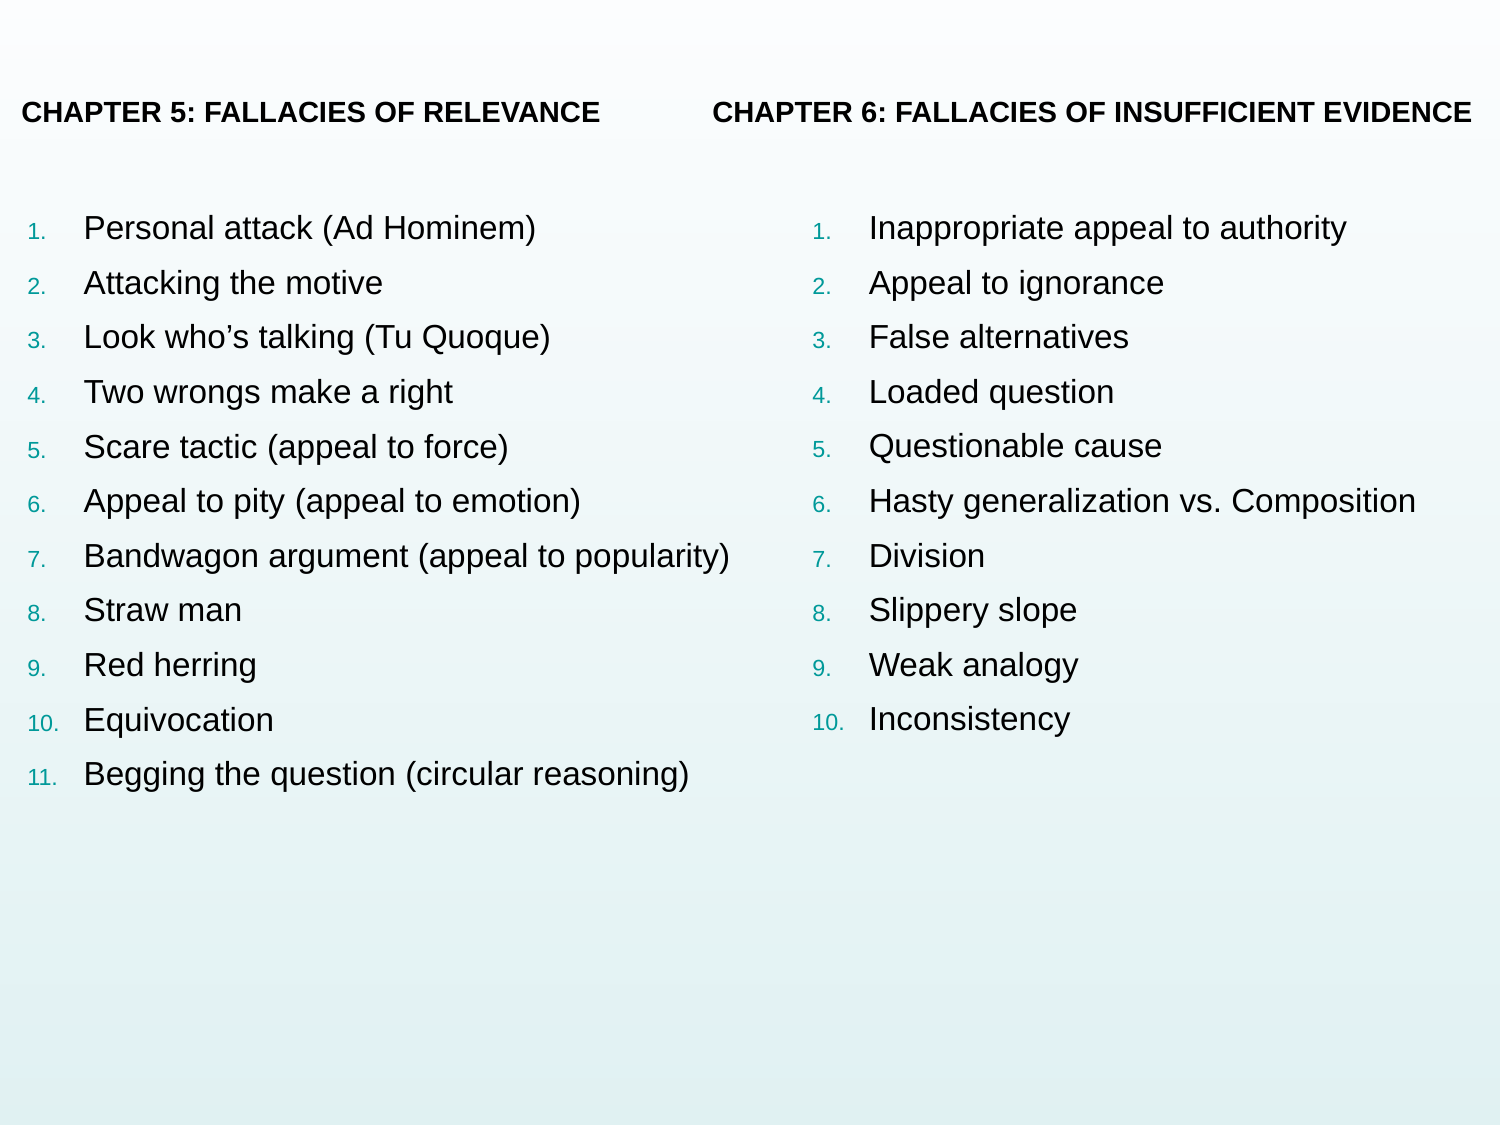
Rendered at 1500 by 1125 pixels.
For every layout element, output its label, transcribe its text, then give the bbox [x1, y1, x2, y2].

text_box CHAPTER 6: FALLACIES OF INSUFFICIENT EVIDENCE [624, 67, 1500, 155]
title CHAPTER 5: FALLACIES OF RELEVANCE [6, 67, 624, 155]
text_box Personal attack (Ad Hominem) Attacking the motive Look who’s talking (Tu Quoque) Two wrongs make a right Scare tactic (appeal to force) Appeal to pity (appeal to emotion) Bandwagon argument (appeal to popularity) Straw man Red herring Equivocation Begging the question (circular reasoning) [12, 191, 797, 934]
text_box Inappropriate appeal to authority Appeal to ignorance False alternatives Loaded question Questionable cause Hasty generalization vs. Composition Division Slippery slope Weak analogy Inconsistency [797, 190, 1488, 1079]
